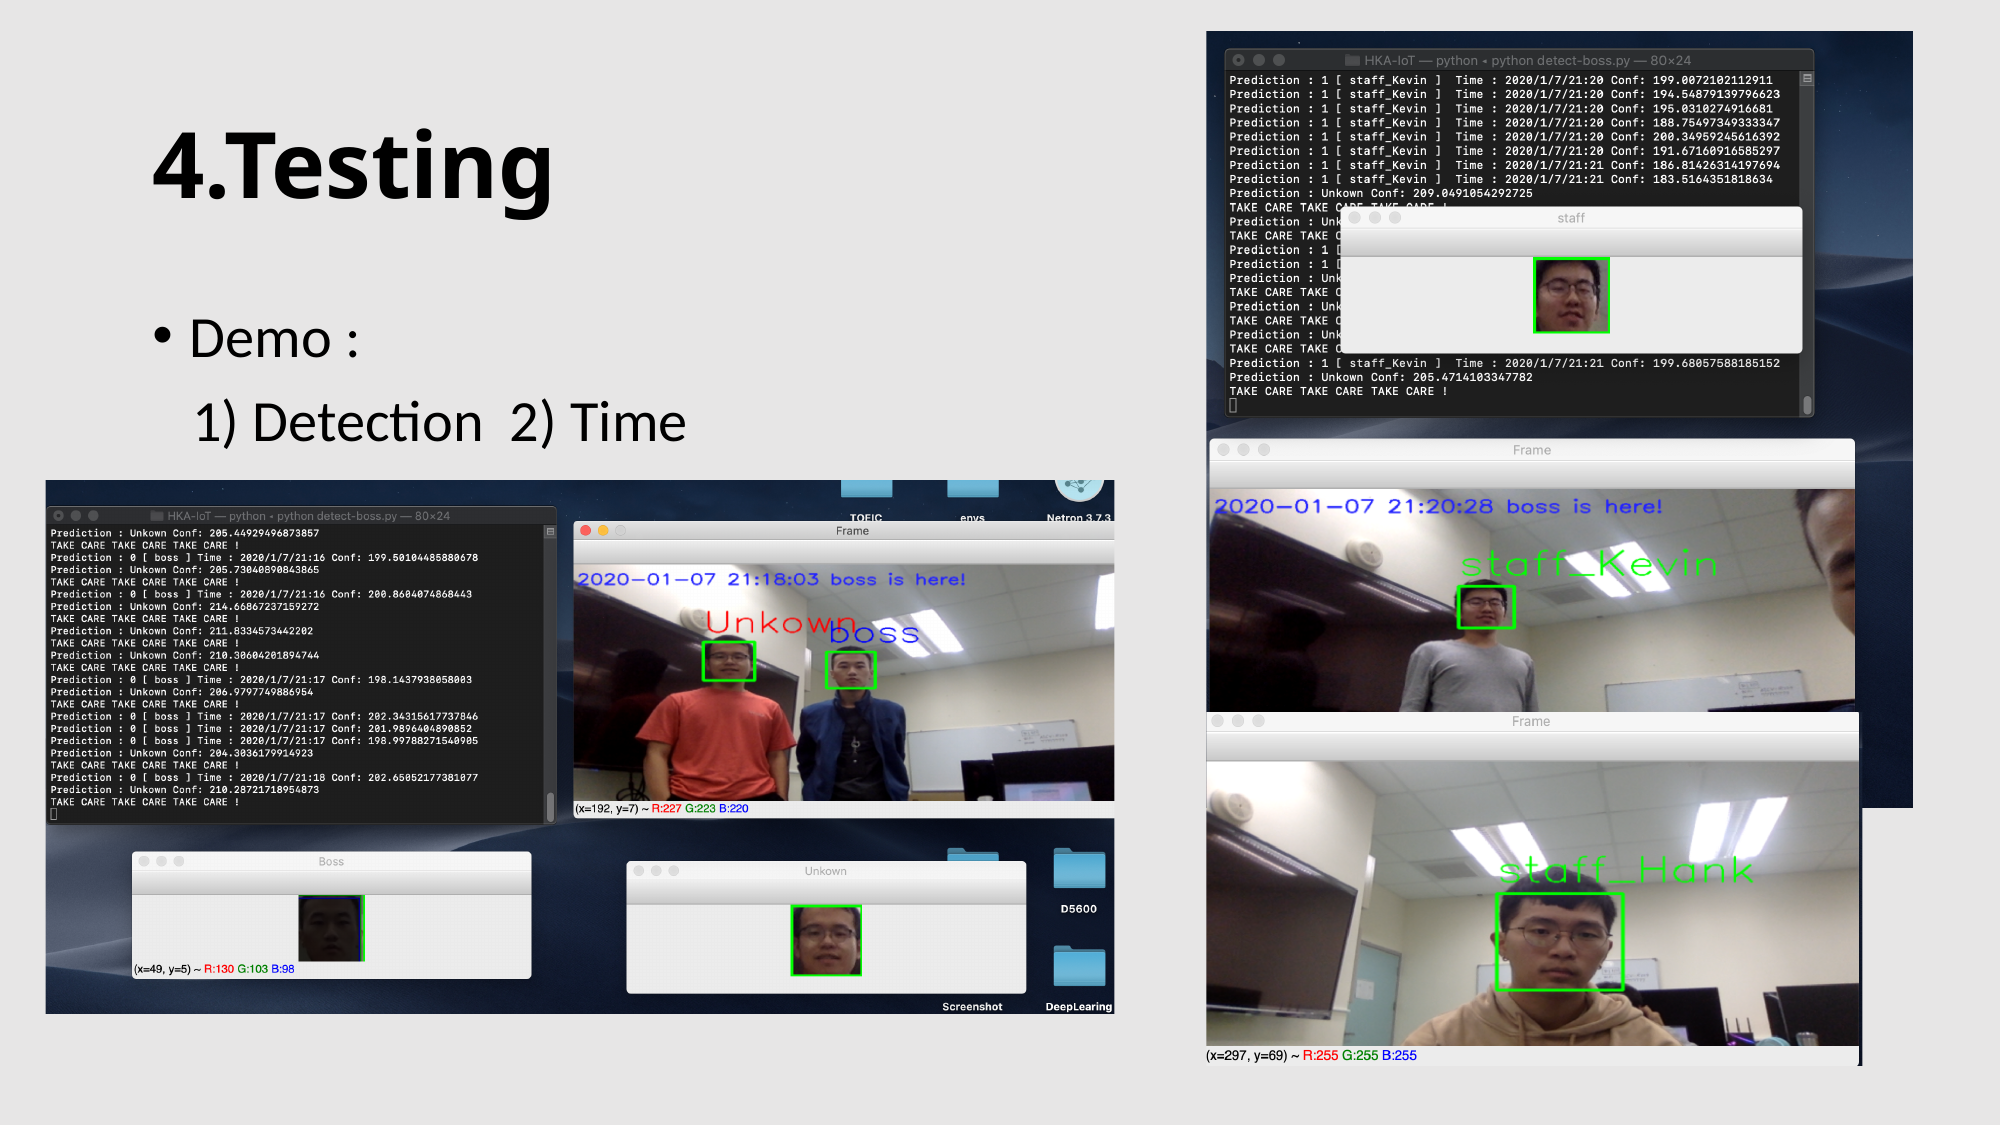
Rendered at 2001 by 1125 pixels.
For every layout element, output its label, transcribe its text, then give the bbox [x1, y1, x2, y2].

picture [45, 480, 1115, 1014]
picture [1206, 31, 1913, 1066]
list Demo : 1) Detection 2) Time [137, 299, 1092, 480]
title 4.Testing [137, 59, 1206, 278]
